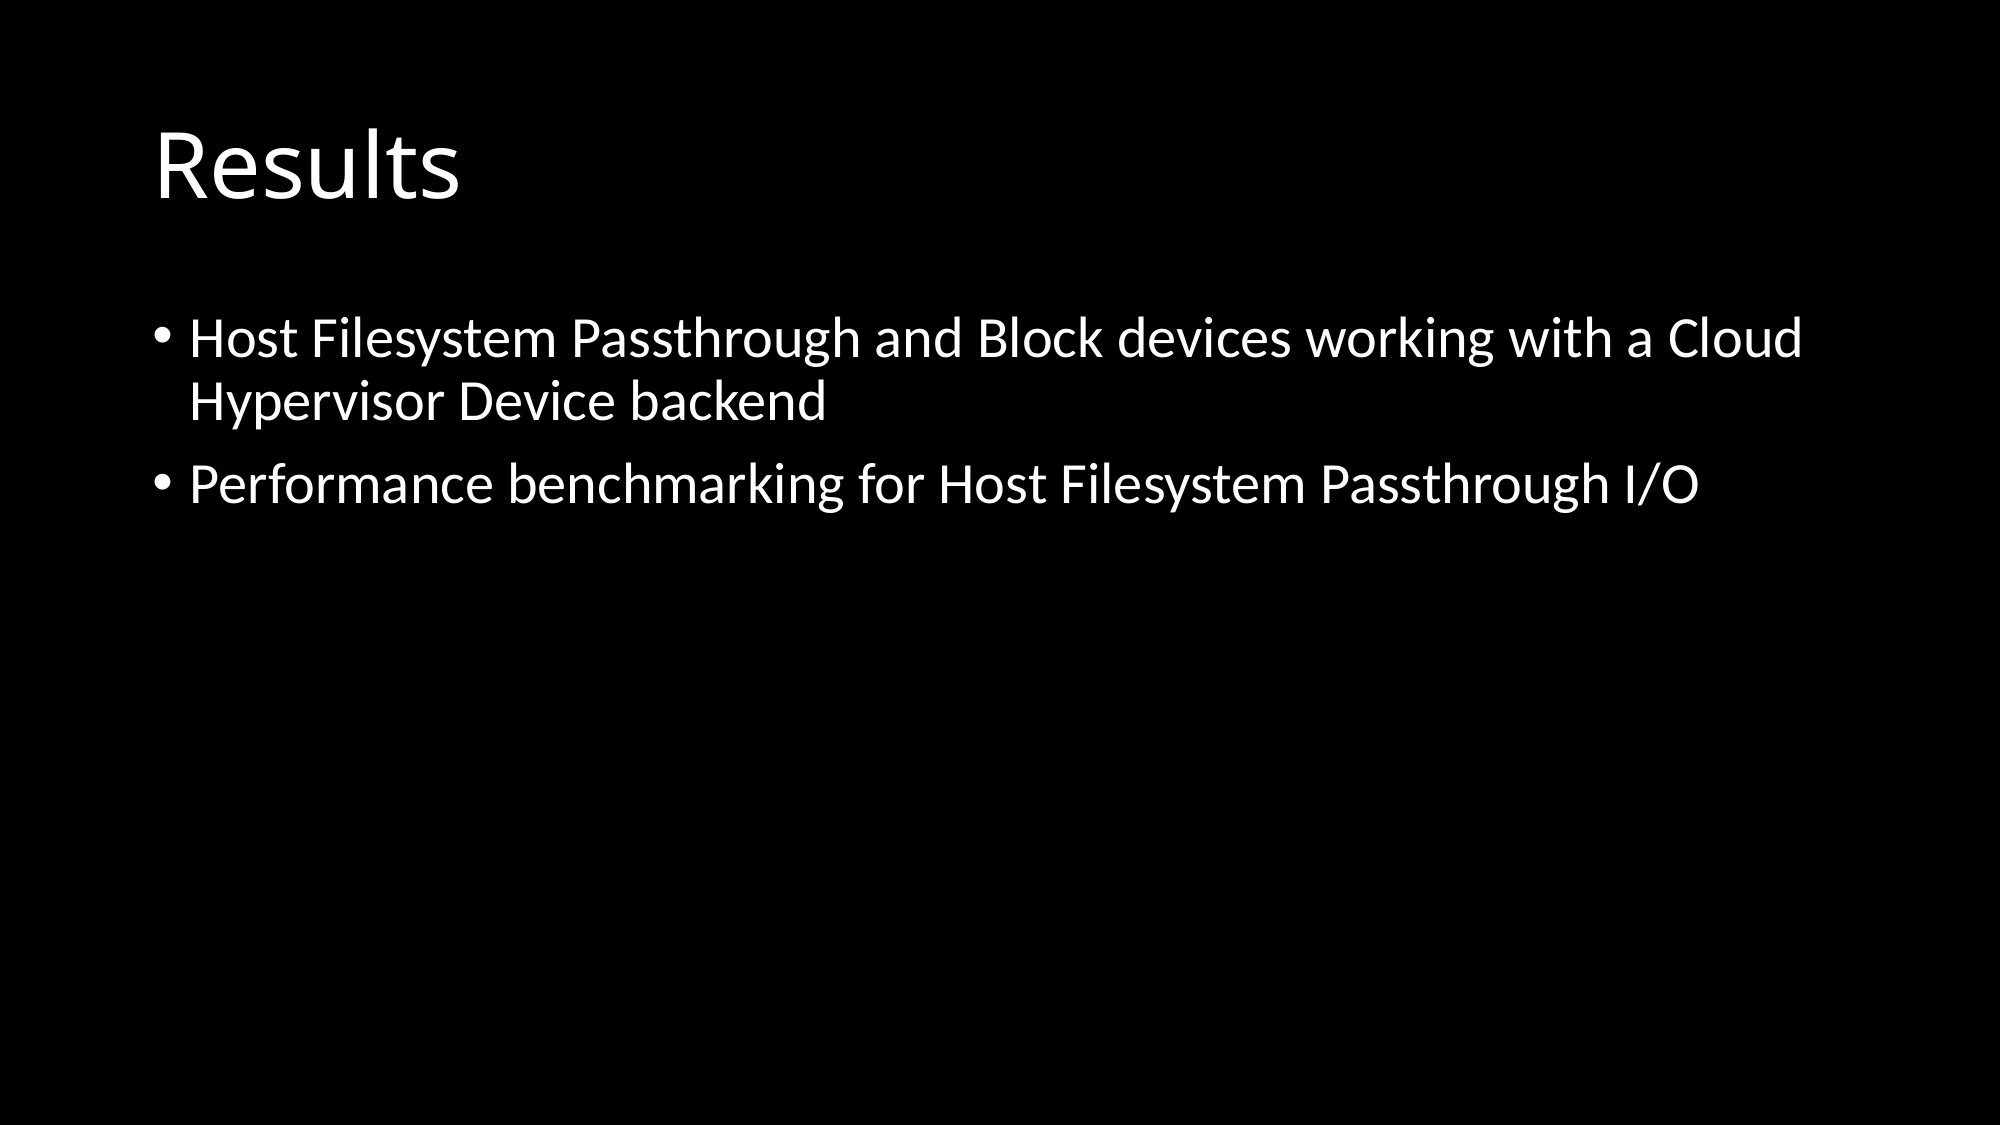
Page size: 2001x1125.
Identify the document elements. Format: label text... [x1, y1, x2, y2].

title Results [137, 59, 1863, 278]
list Host Filesystem Passthrough and Block devices working with a Cloud Hypervisor Device backend Performance benchmarking for Host Filesystem Passthrough I/O [137, 299, 1863, 1014]
